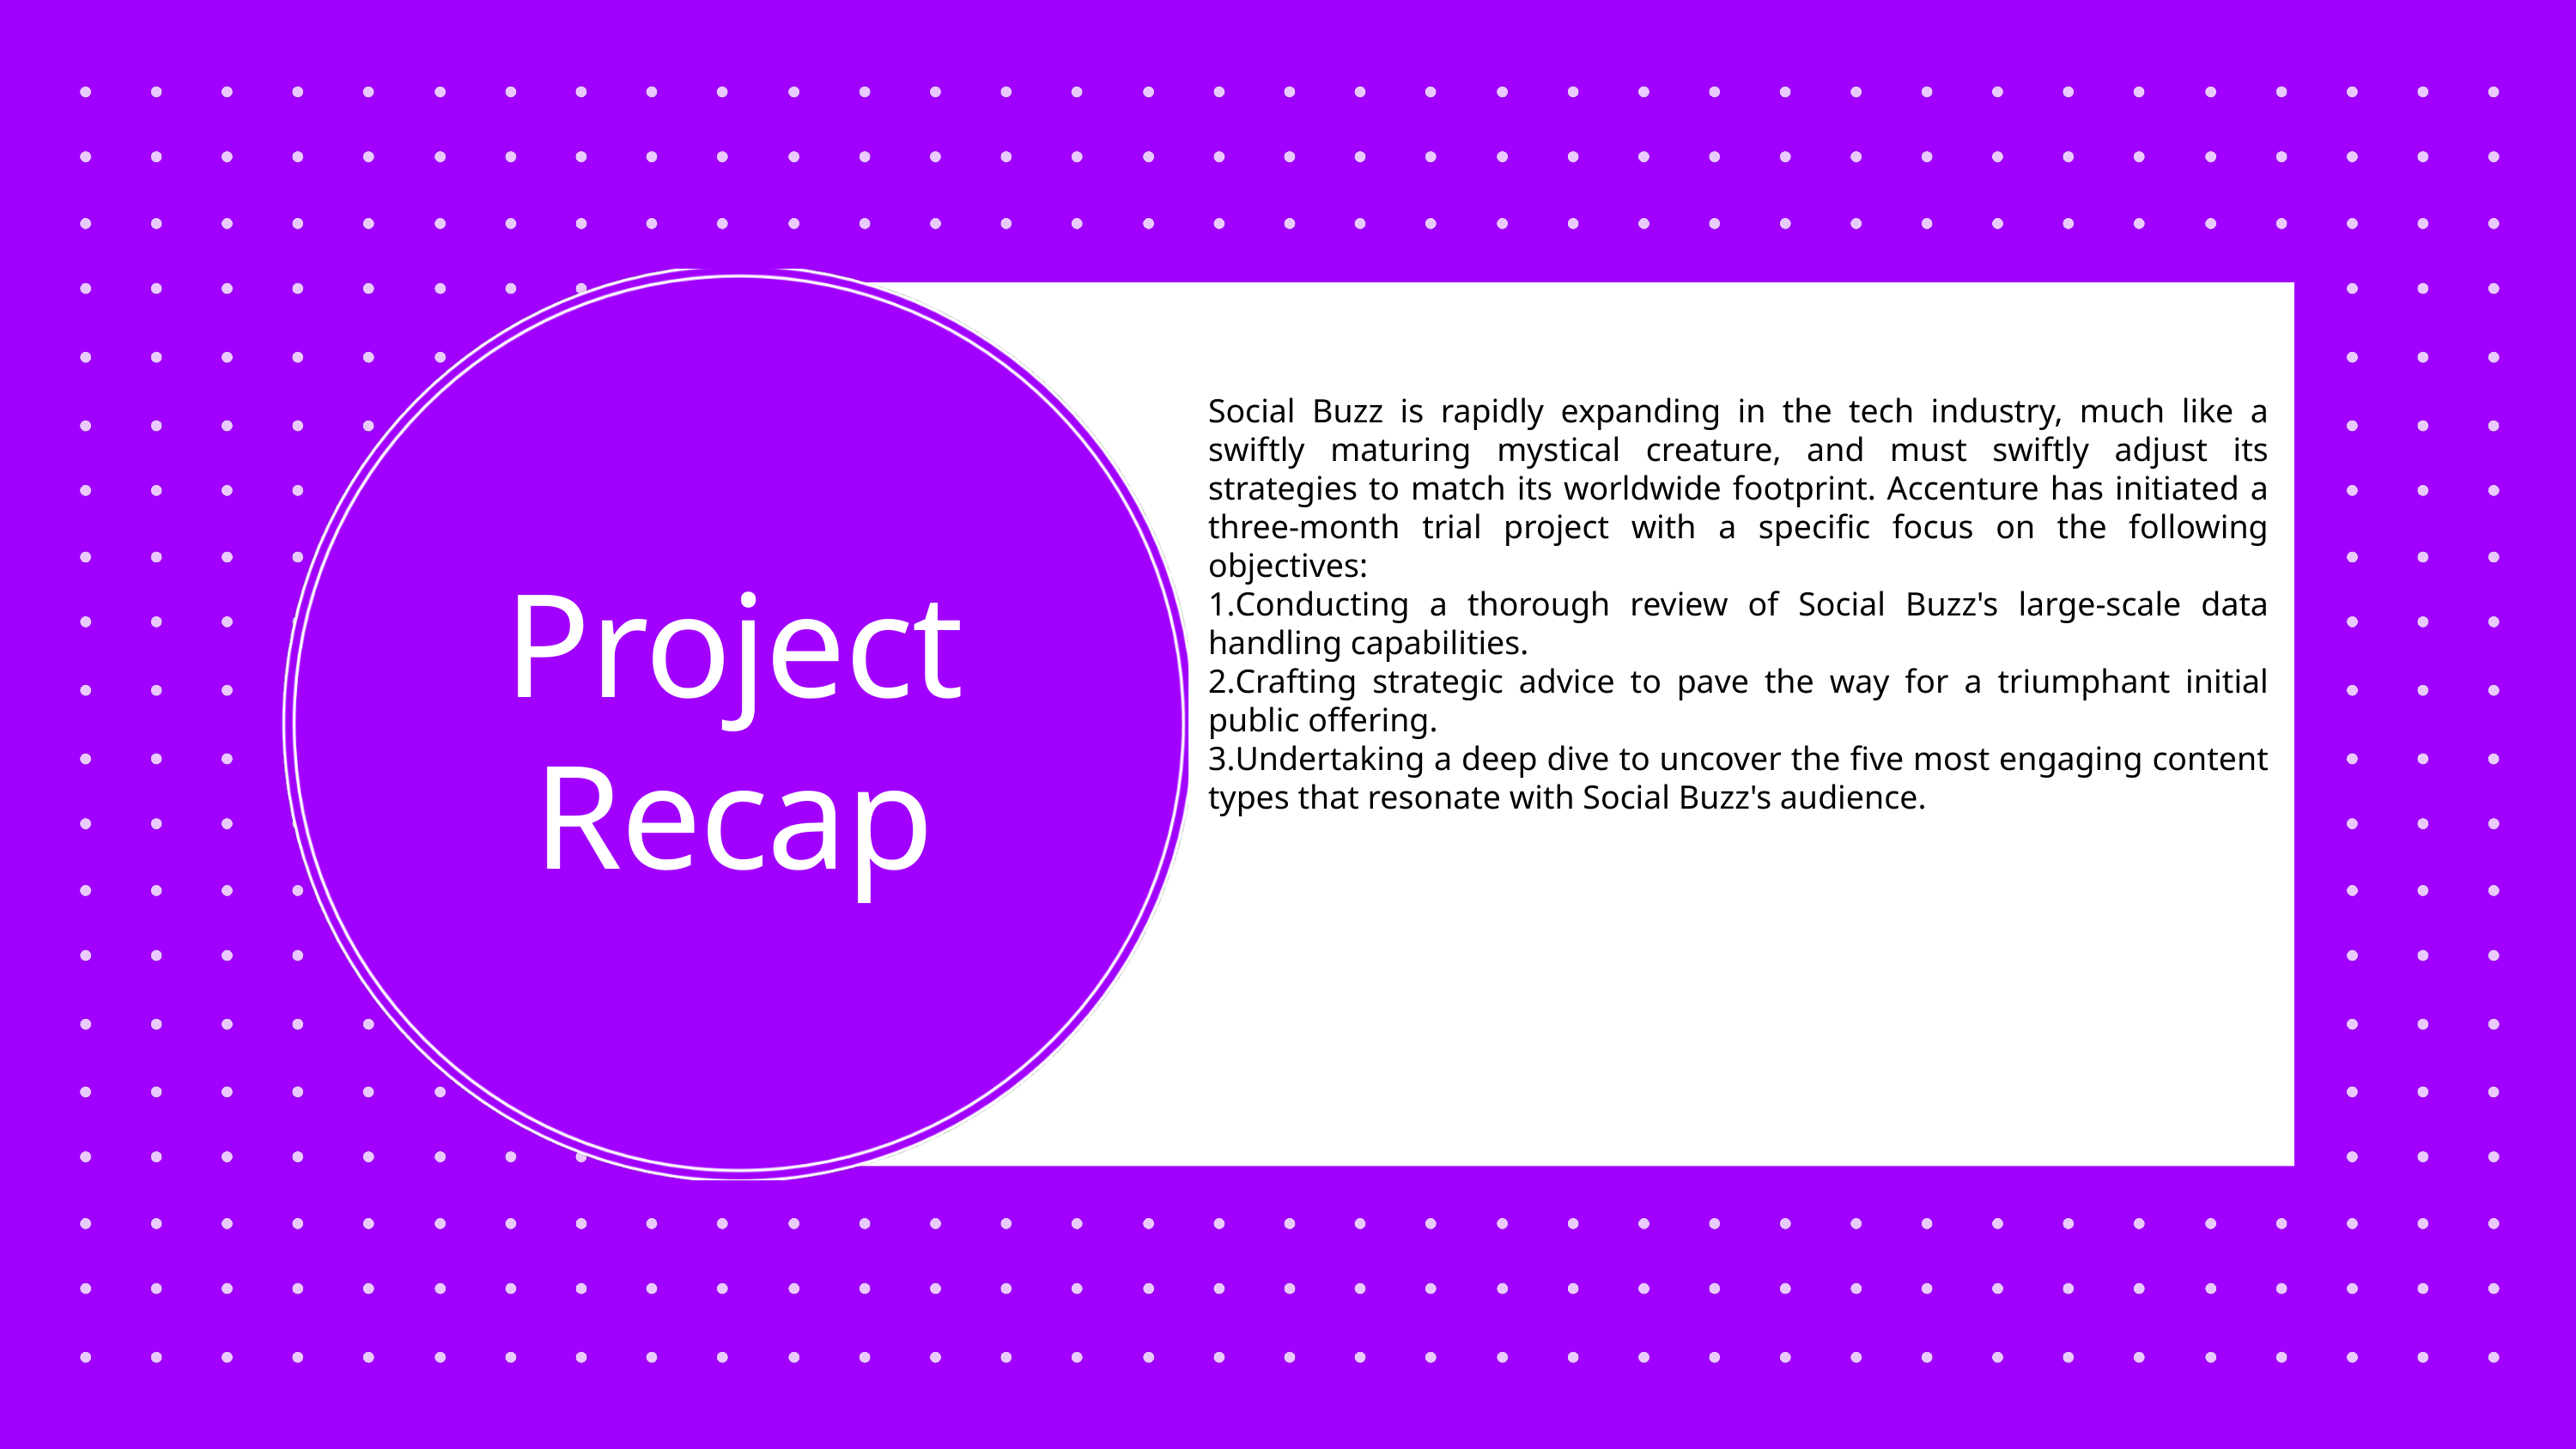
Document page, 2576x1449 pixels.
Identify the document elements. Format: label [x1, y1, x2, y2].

picture [278, 268, 1189, 1180]
text_box [72, 82, 2504, 1367]
